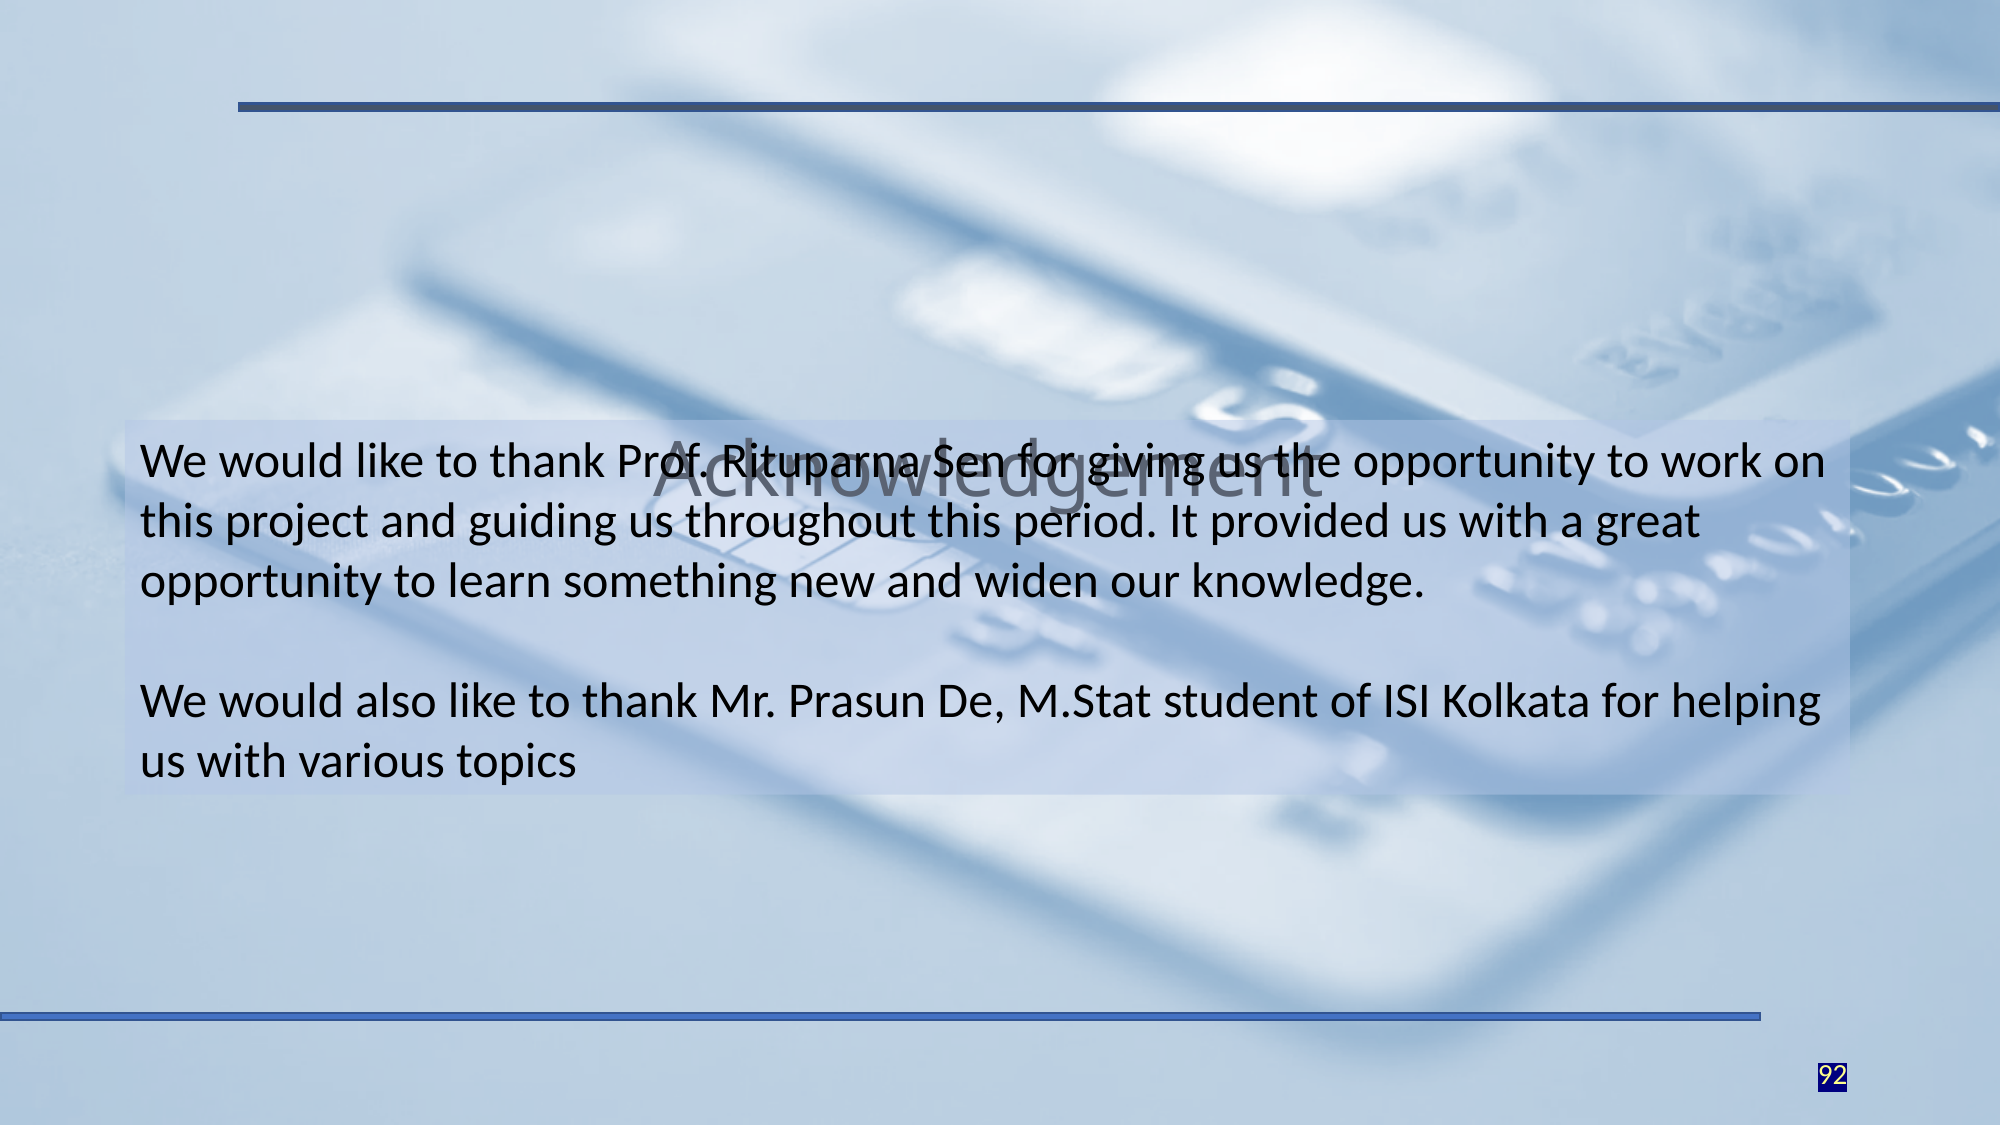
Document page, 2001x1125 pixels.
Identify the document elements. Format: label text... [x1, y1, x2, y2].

slide_number 92 [1412, 1042, 1863, 1103]
table_cell 0.8213 [0, 0, 2000, 1125]
text_box We would like to thank Prof. Rituparna Sen for giving us the opportunity to work on this project and guiding us throughout this period. It provided us with a great opportunity to learn something new and widen our knowledge. We would also like to thank Mr. Prasun De, M.Stat student of ISI Kolkata for helping us with various topics [124, 419, 1850, 795]
text_box [238, 102, 2000, 112]
text_box [0, 1012, 1761, 1021]
